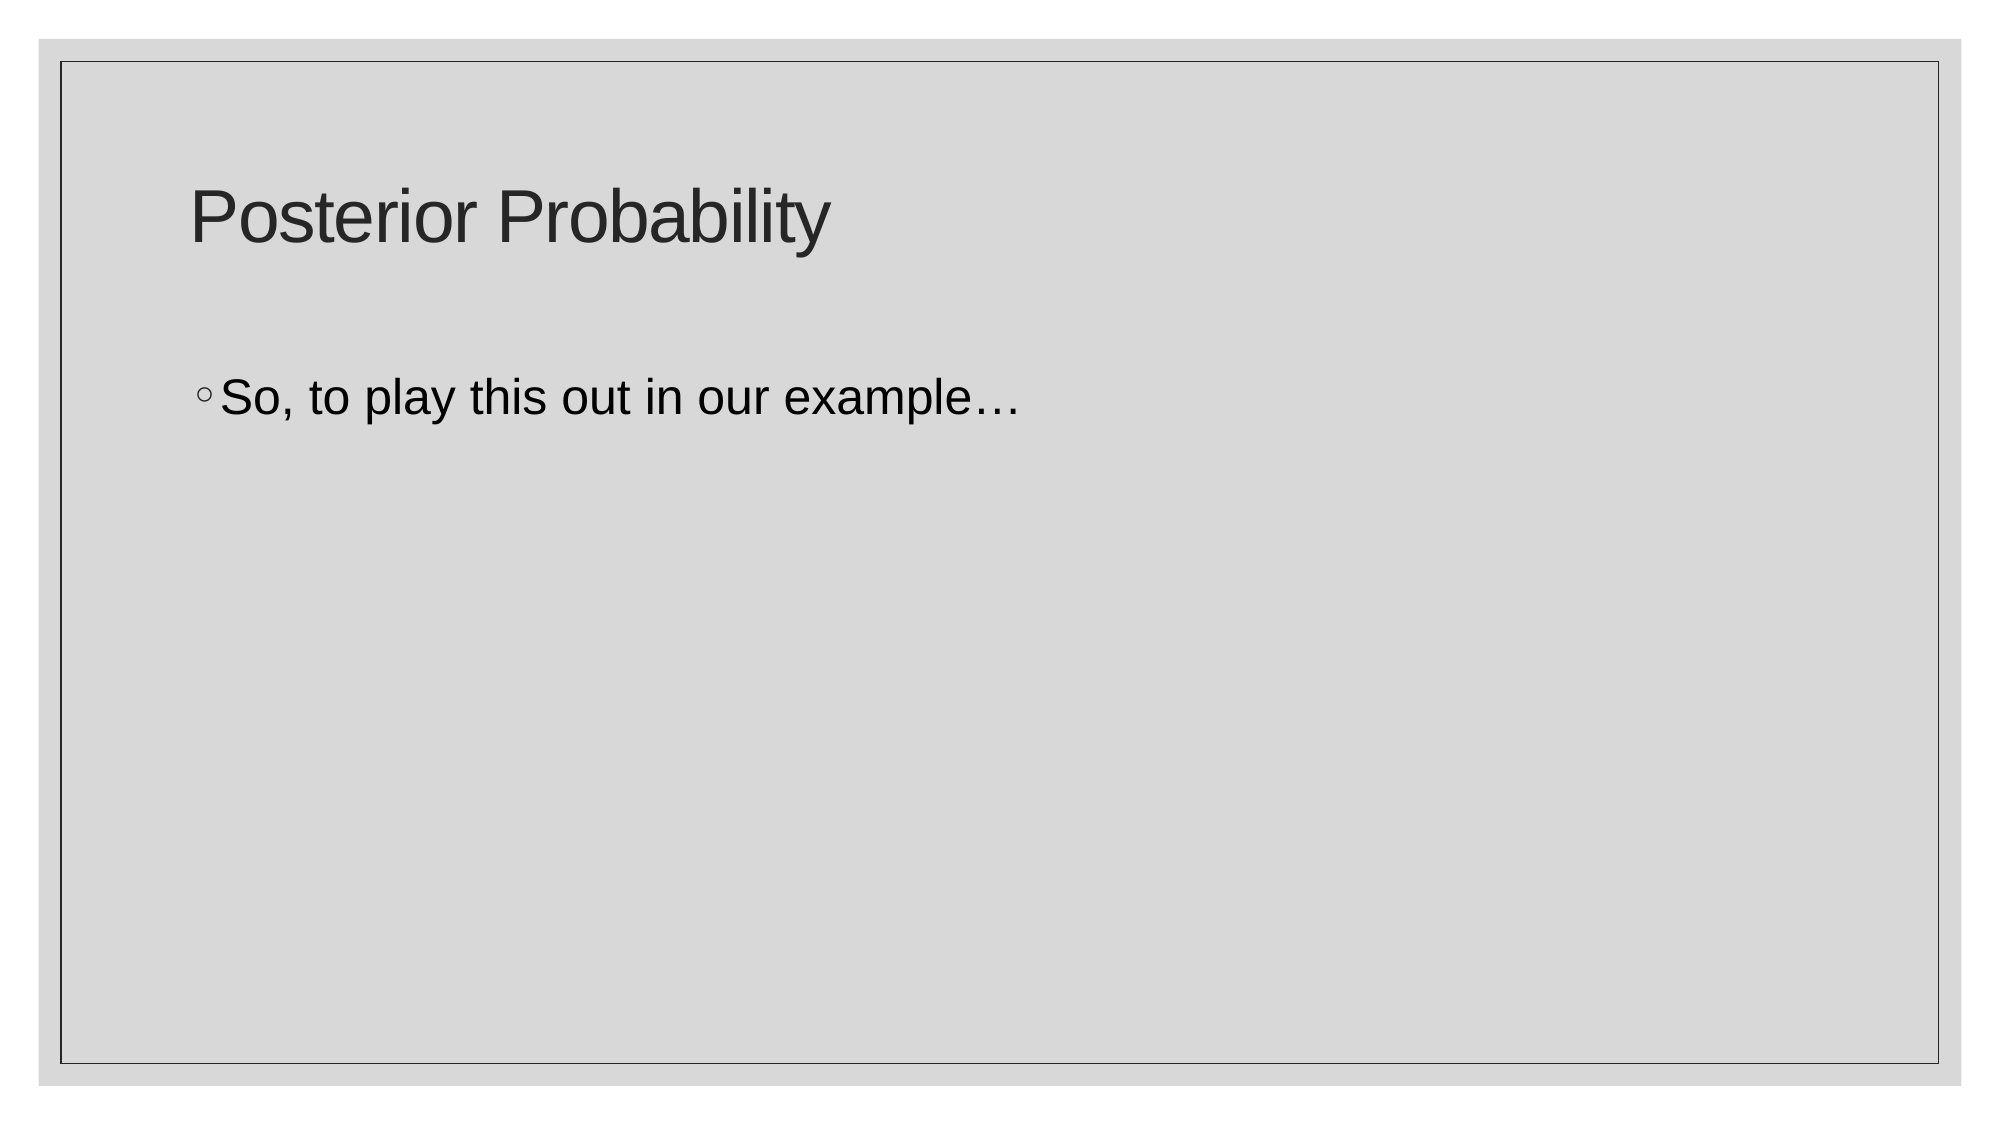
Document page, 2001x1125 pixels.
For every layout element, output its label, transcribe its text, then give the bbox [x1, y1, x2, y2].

title Posterior Probability [174, 105, 1825, 331]
